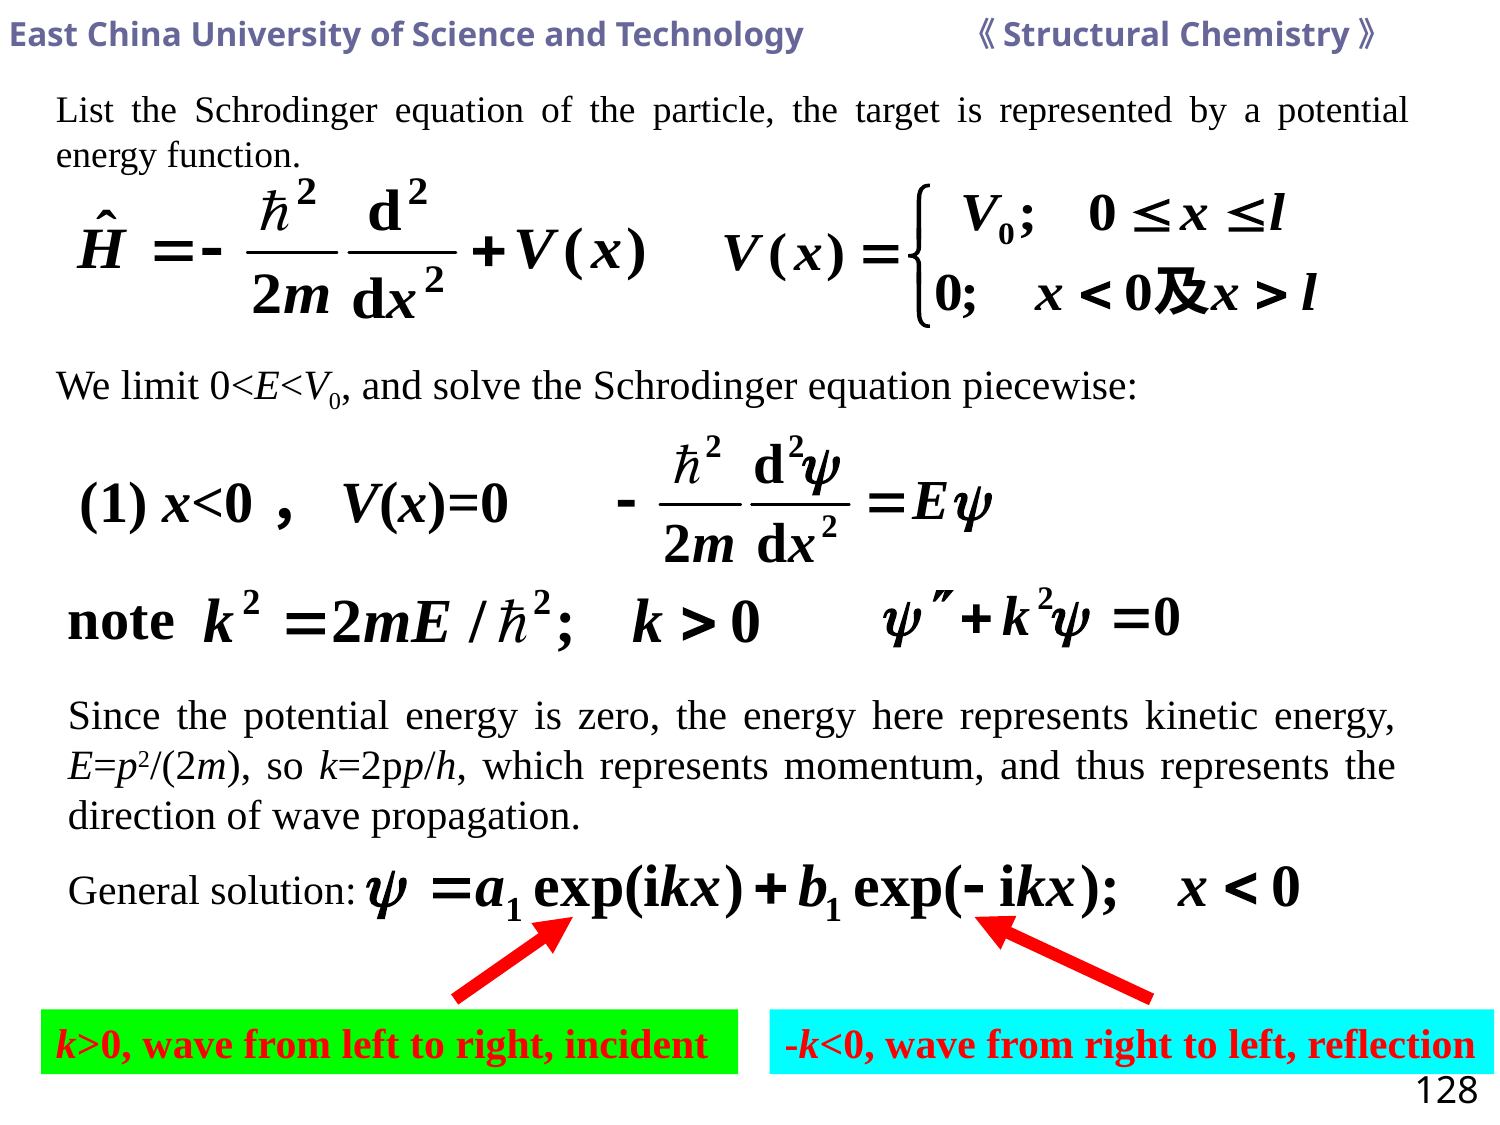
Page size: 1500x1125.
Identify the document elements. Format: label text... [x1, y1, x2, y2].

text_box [52, 573, 1193, 669]
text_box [608, 420, 1011, 572]
text_box -k<0, wave from right to left, reflection [769, 1009, 1495, 1075]
text_box Since the potential energy is zero, the energy here represents kinetic energy, E=p2/(2m), so k=2pp/h, which represents momentum, and thus represents the direction of wave propagation. [53, 680, 1412, 846]
text_box General solution: [53, 855, 357, 921]
text_box We limit 0<E<V0, and solve the Schrodinger equation piecewise: [41, 350, 1176, 422]
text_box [718, 171, 1333, 337]
text_box k>0, wave from left to right, incident [41, 1009, 739, 1075]
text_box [64, 160, 656, 332]
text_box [362, 845, 1312, 932]
text_box (1) x<0，V(x)=0 [65, 456, 602, 541]
text_box List the Schrodinger equation of the particle, the target is represented by a potential energy function. [41, 78, 1427, 183]
